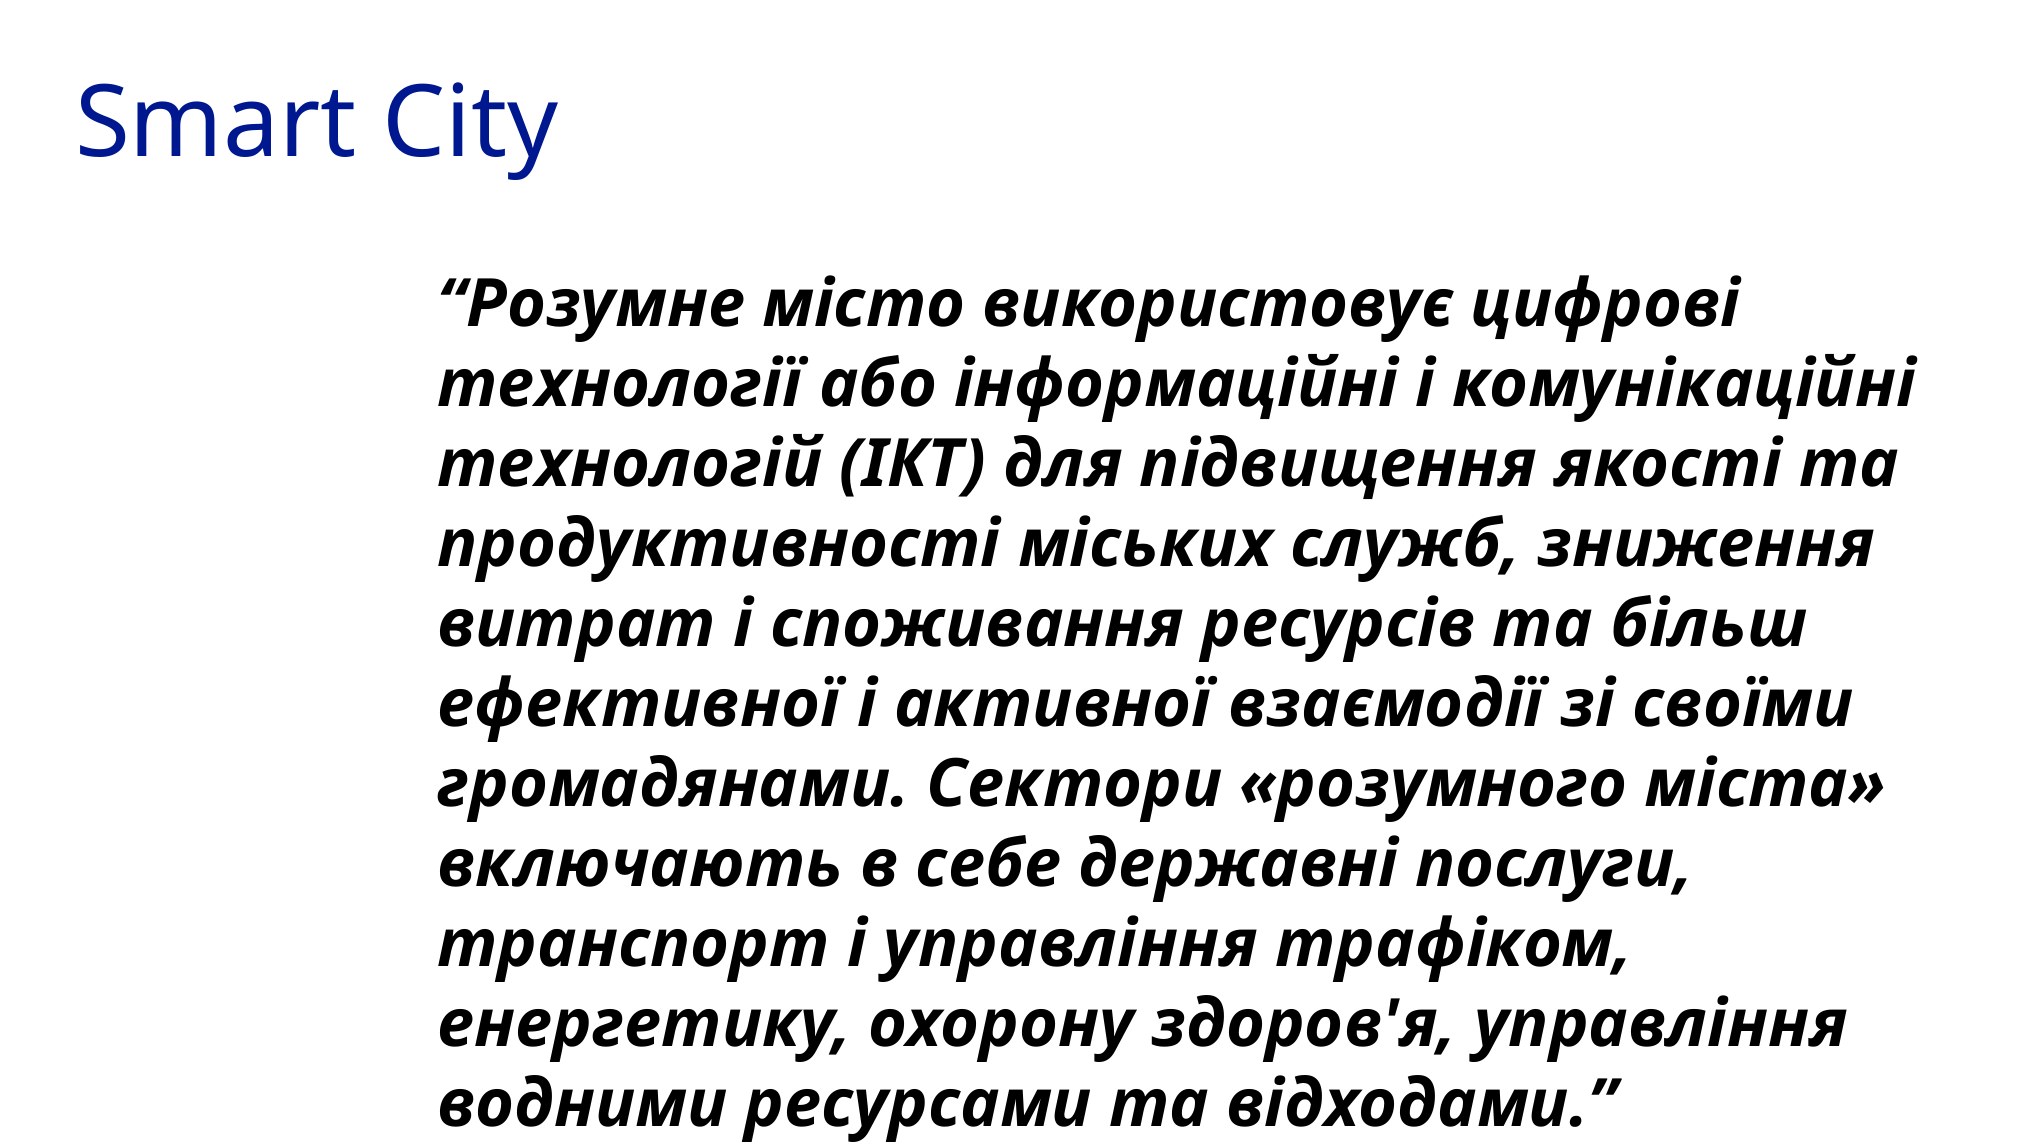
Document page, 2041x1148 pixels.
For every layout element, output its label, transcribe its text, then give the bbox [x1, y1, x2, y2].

title Smart City [45, 48, 1996, 199]
list “Розумне місто використовує цифрові технології або інформаційні і комунікаційні технологій (ІКТ) для підвищення якості та продуктивності міських служб, зниження витрат і споживання ресурсів та більш ефективної і активної взаємодії зі своїми громадянами. Сектори «розумного міста» включають в себе державні послуги, транспорт і управління трафіком, енергетику, охорону здоров'я, управління водними ресурсами та відходами.” [407, 236, 1996, 1012]
